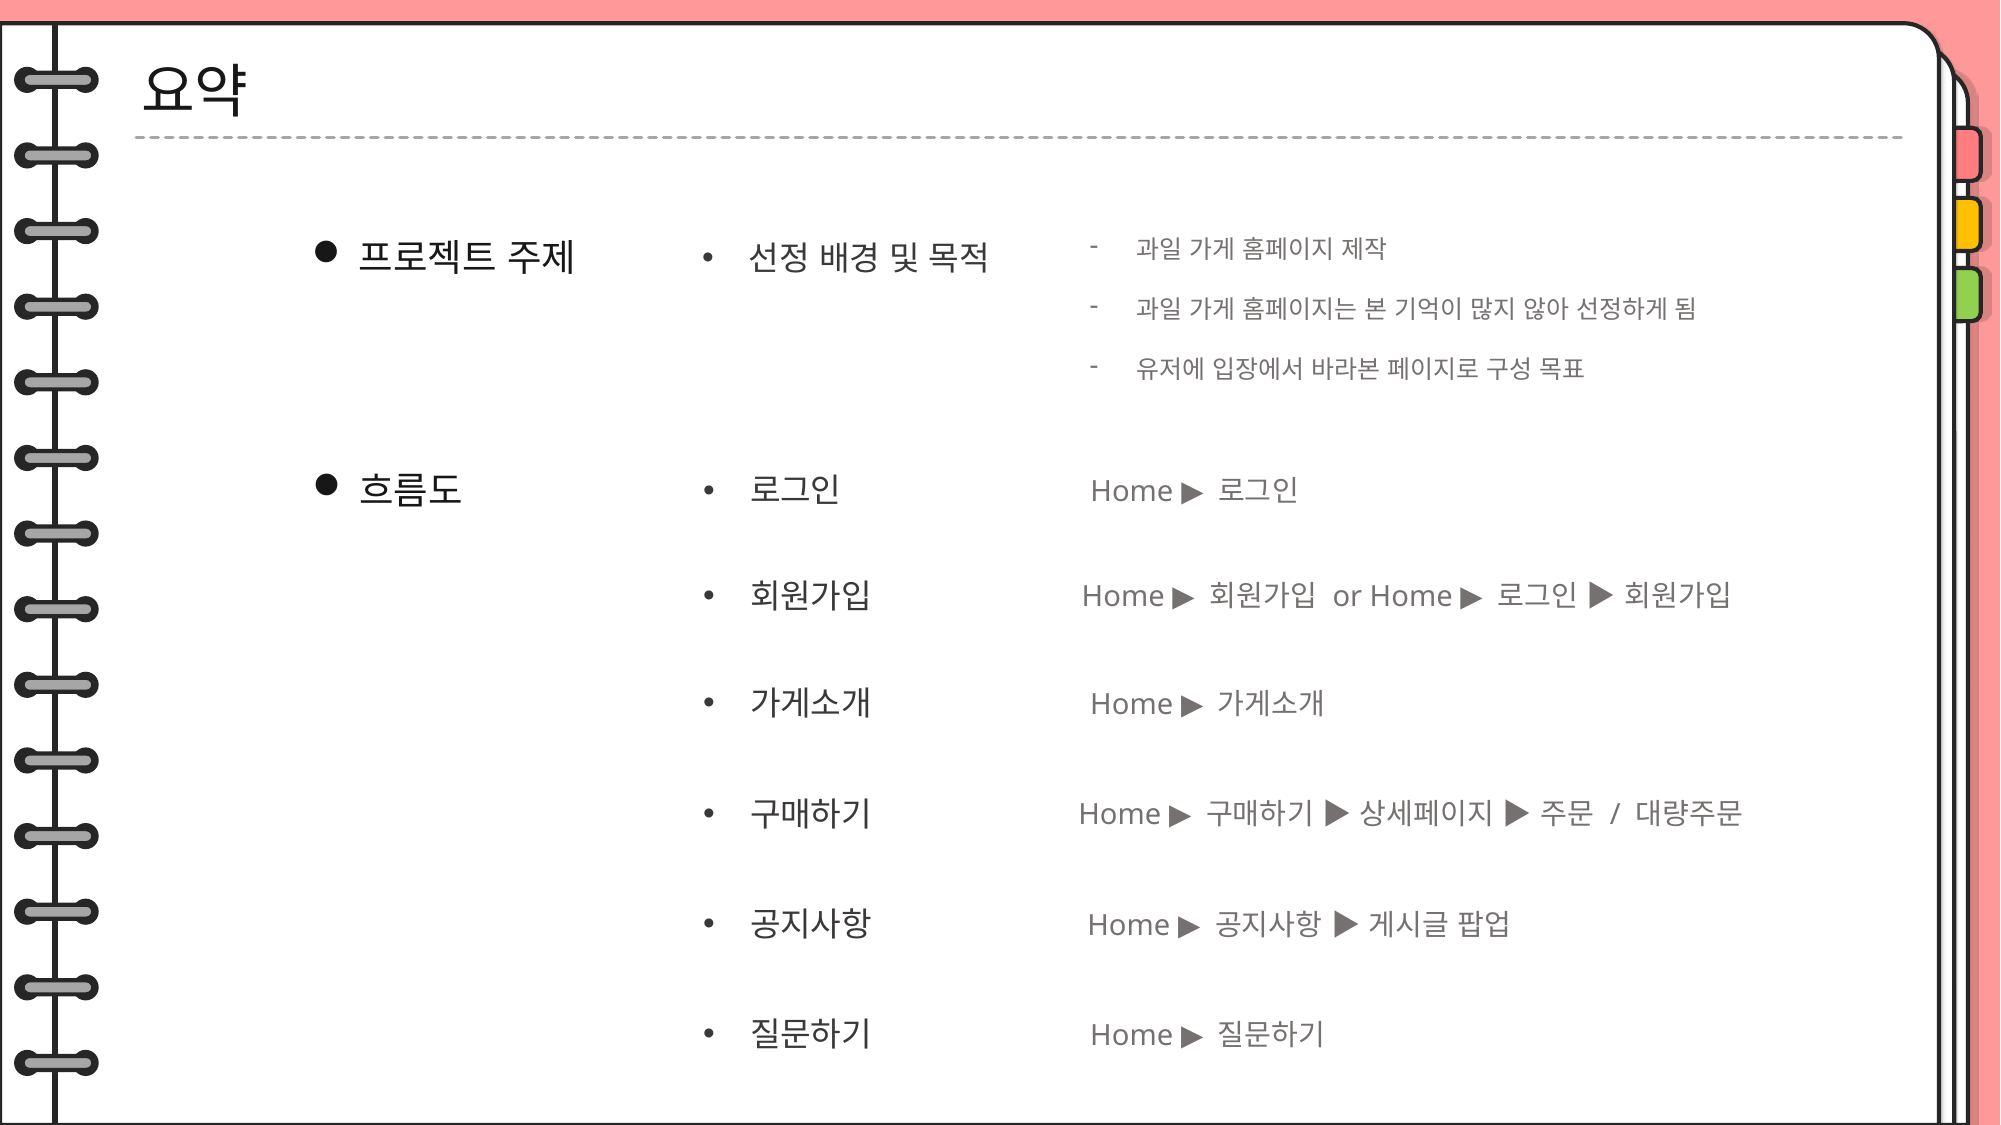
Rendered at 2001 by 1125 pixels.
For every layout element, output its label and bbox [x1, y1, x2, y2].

text_box [0, 23, 1981, 1125]
